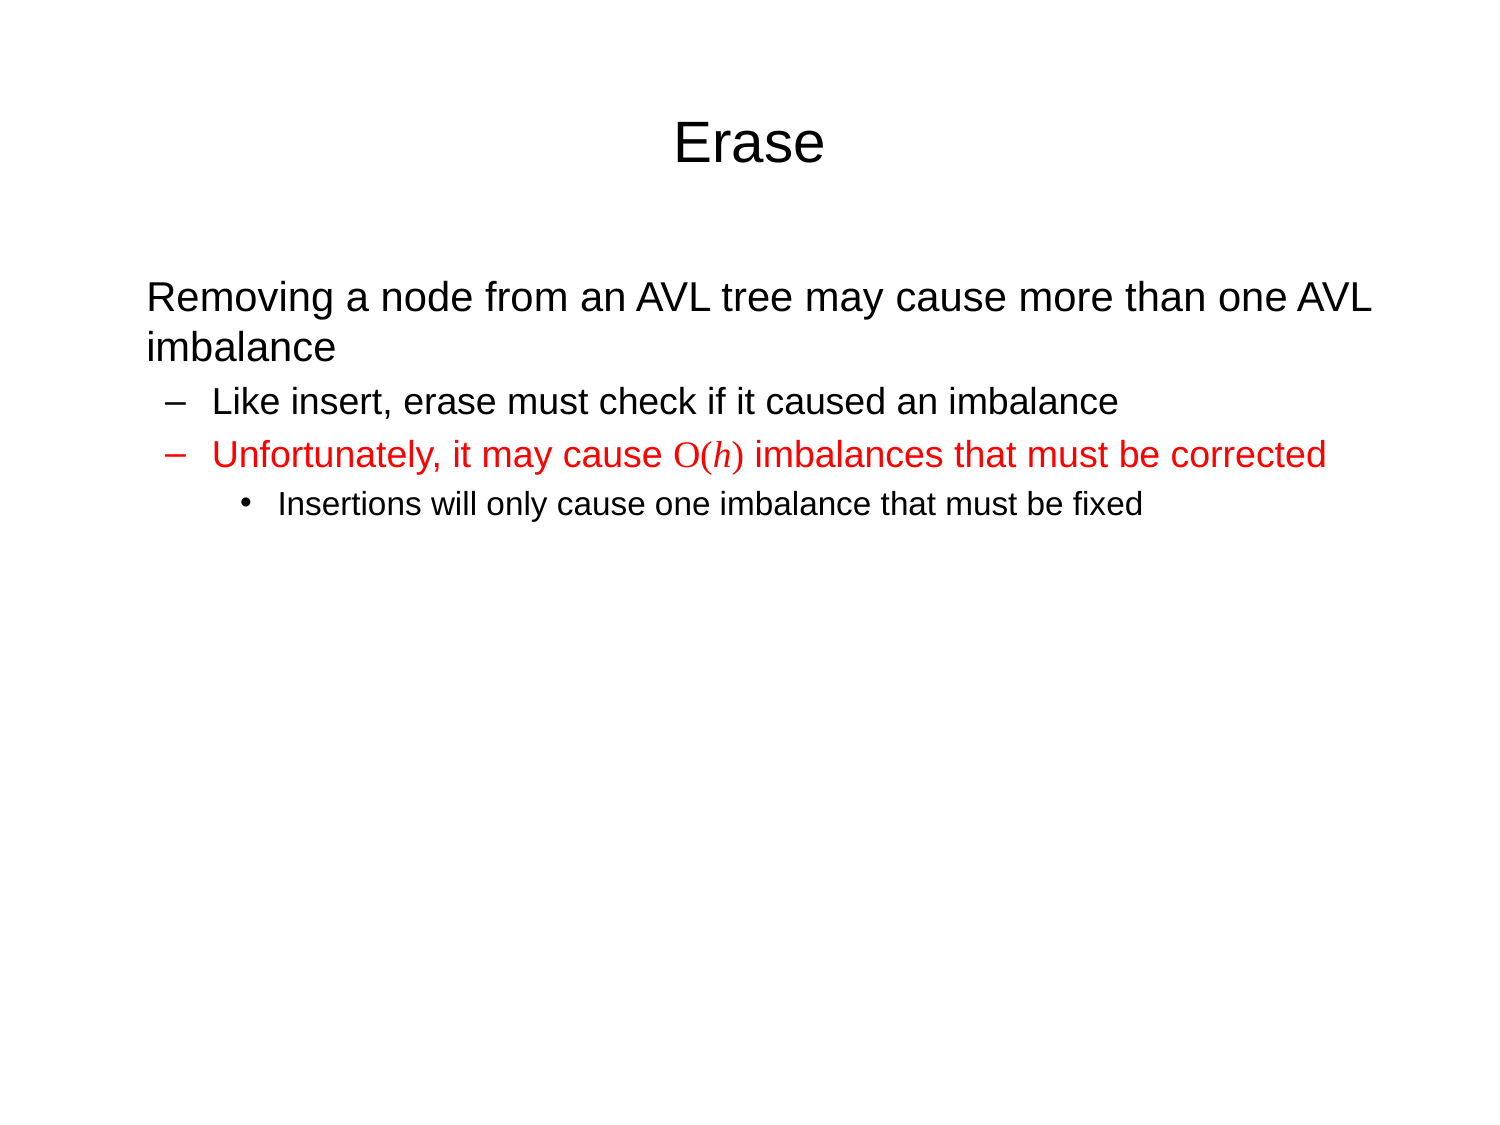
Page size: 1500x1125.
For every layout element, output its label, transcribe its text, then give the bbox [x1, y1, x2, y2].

title Erase [74, 44, 1426, 233]
list Removing a node from an AVL tree may cause more than one AVL imbalance Like insert, erase must check if it caused an imbalance Unfortunately, it may cause O(h) imbalances that must be corrected Insertions will only cause one imbalance that must be fixed [74, 262, 1426, 1006]
